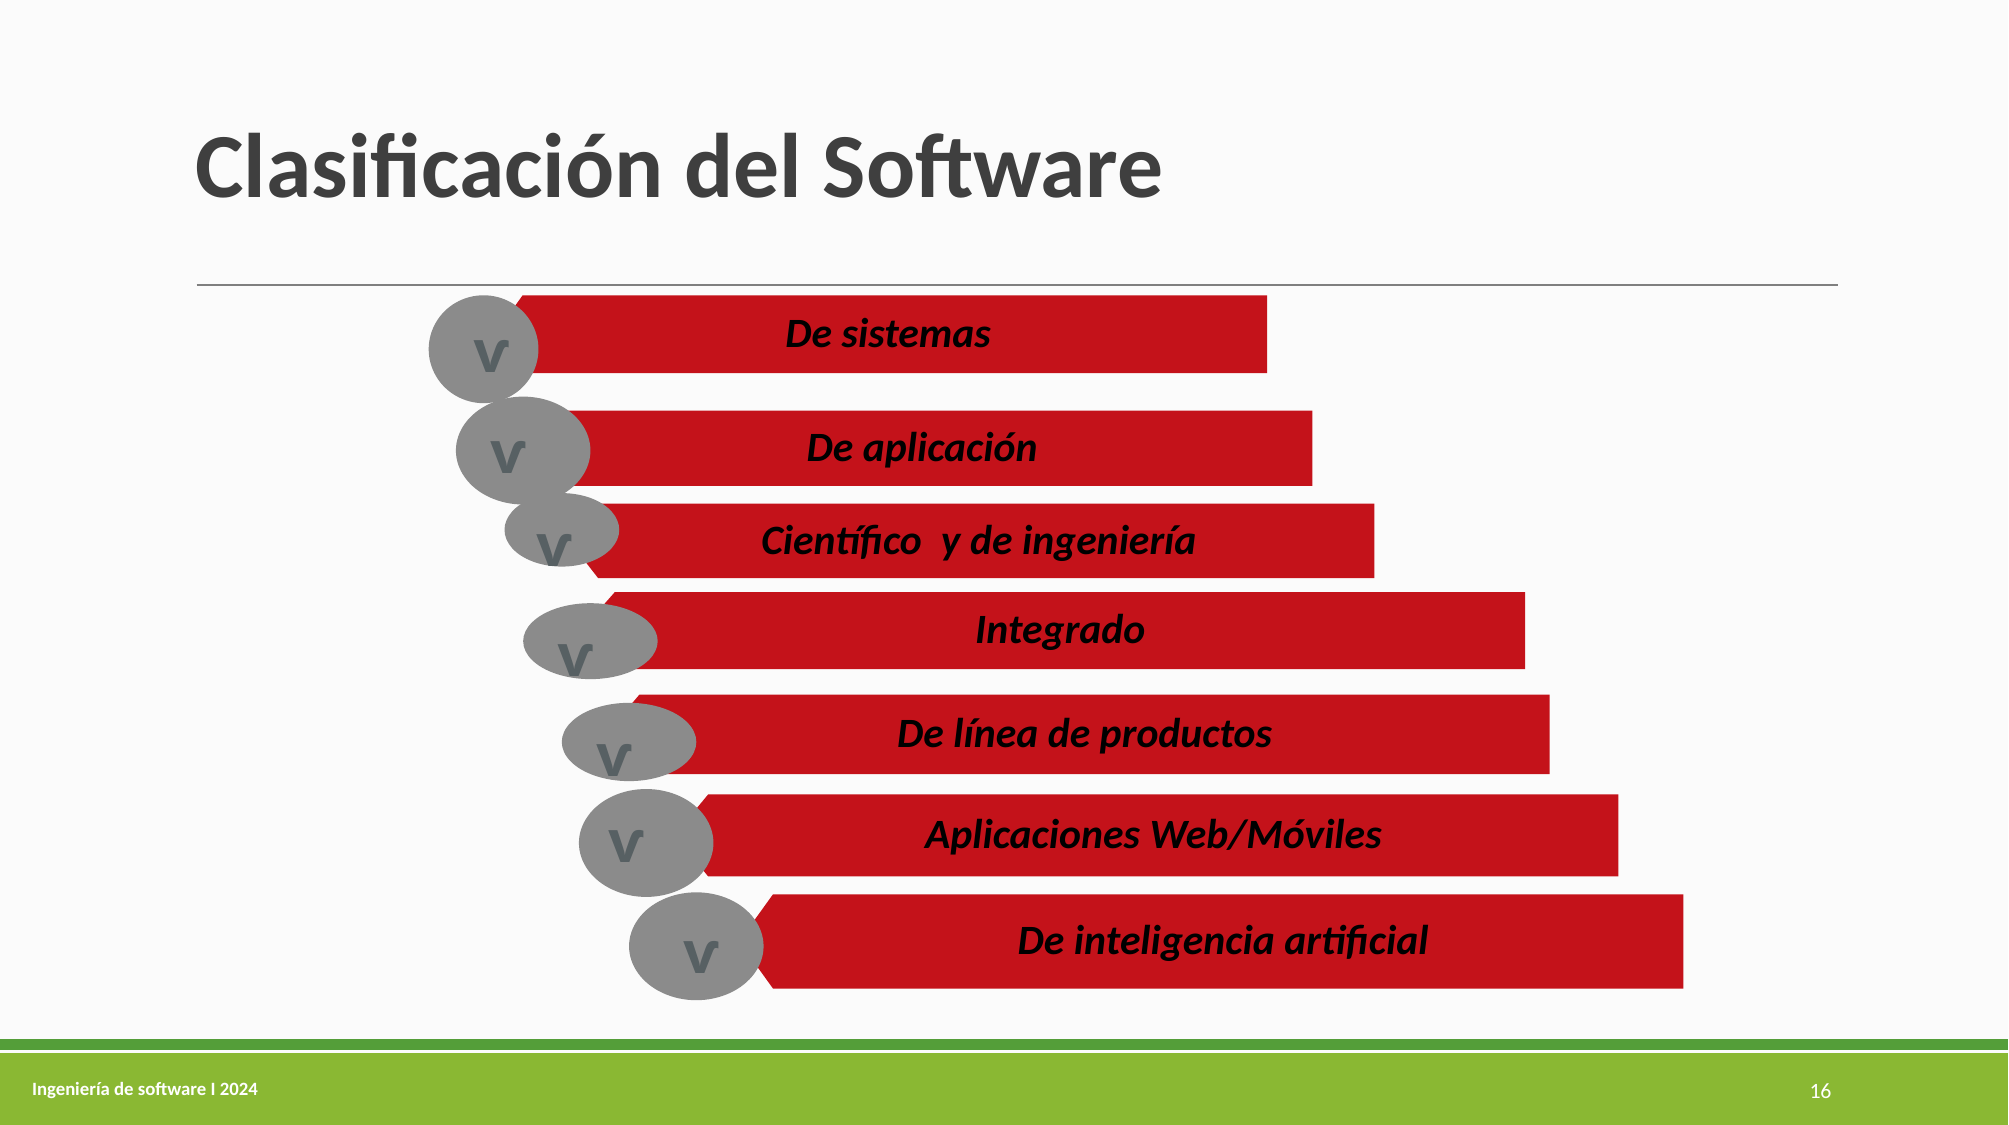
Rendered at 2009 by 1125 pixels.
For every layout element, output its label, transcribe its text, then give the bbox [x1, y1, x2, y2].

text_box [504, 492, 1375, 579]
title Clasificación del Software [180, 47, 1838, 225]
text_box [428, 295, 1268, 404]
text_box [522, 591, 1526, 680]
slide_number 16 [1630, 1059, 1847, 1120]
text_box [578, 788, 1619, 898]
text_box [455, 396, 1313, 505]
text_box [628, 892, 1684, 1001]
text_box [561, 694, 1550, 782]
